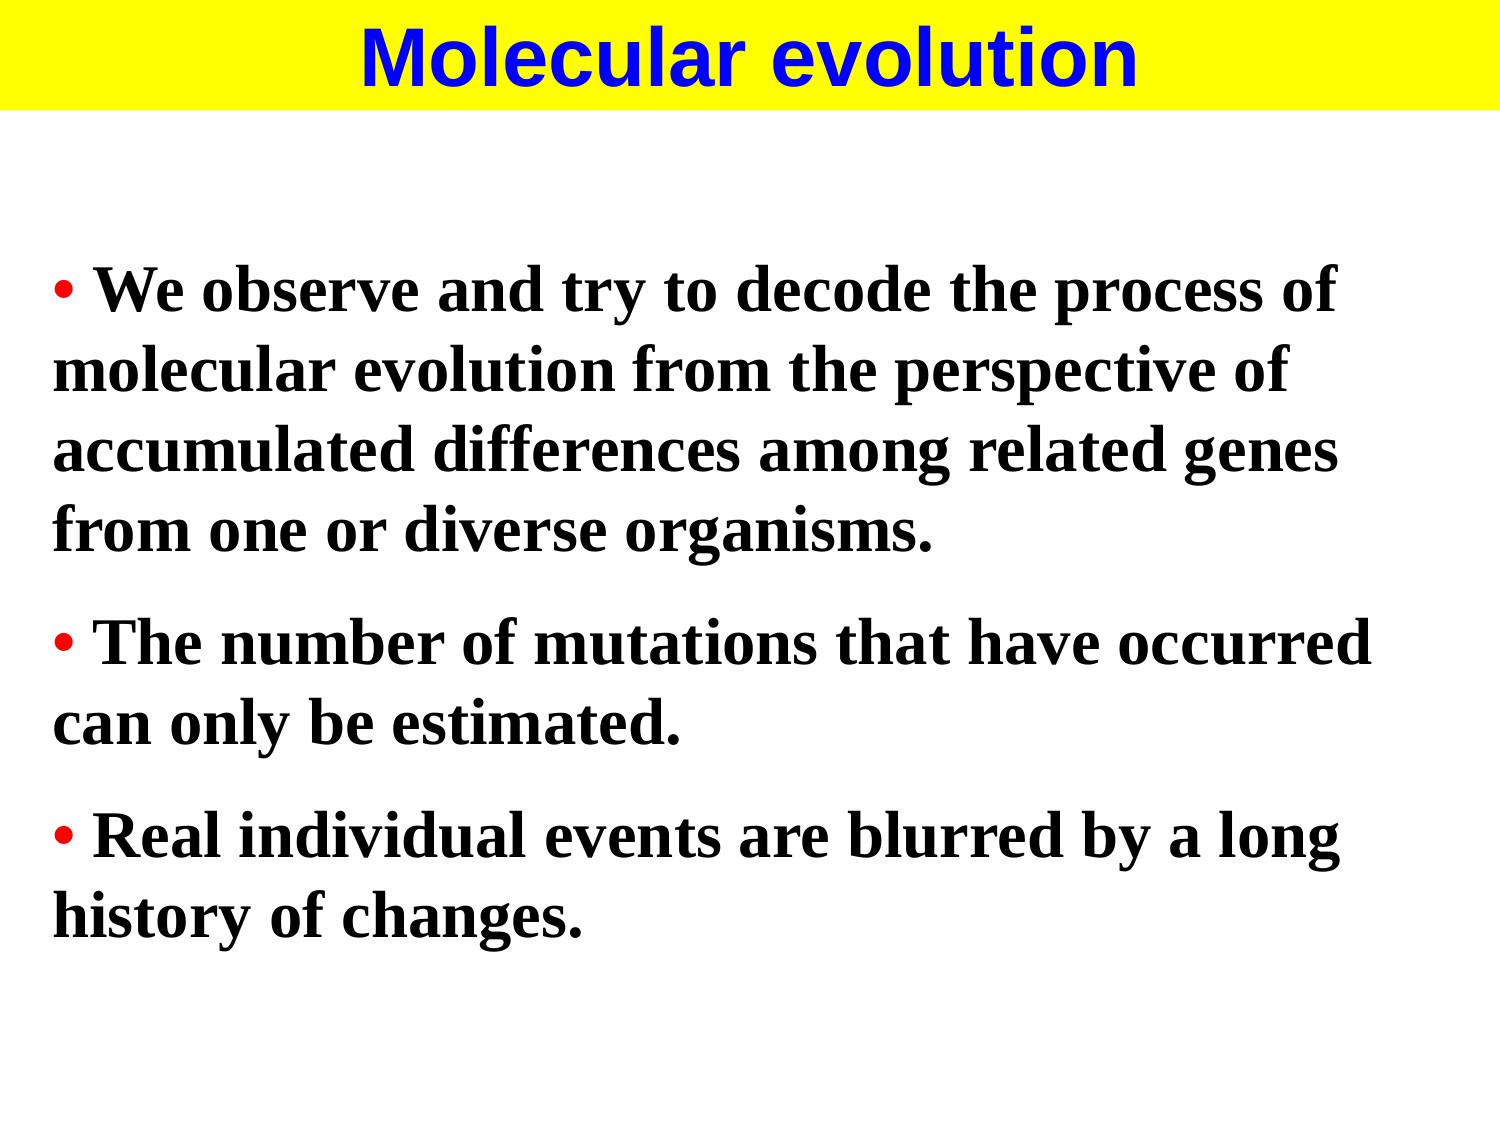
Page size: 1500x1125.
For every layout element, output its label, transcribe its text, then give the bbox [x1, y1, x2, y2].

text_box • We observe and try to decode the process of molecular evolution from the perspective of accumulated differences among related genes from one or diverse organisms. • The number of mutations that have occurred can only be estimated. • Real individual events are blurred by a long history of changes. [37, 237, 1438, 959]
text_box Molecular evolution [0, 0, 1500, 111]
